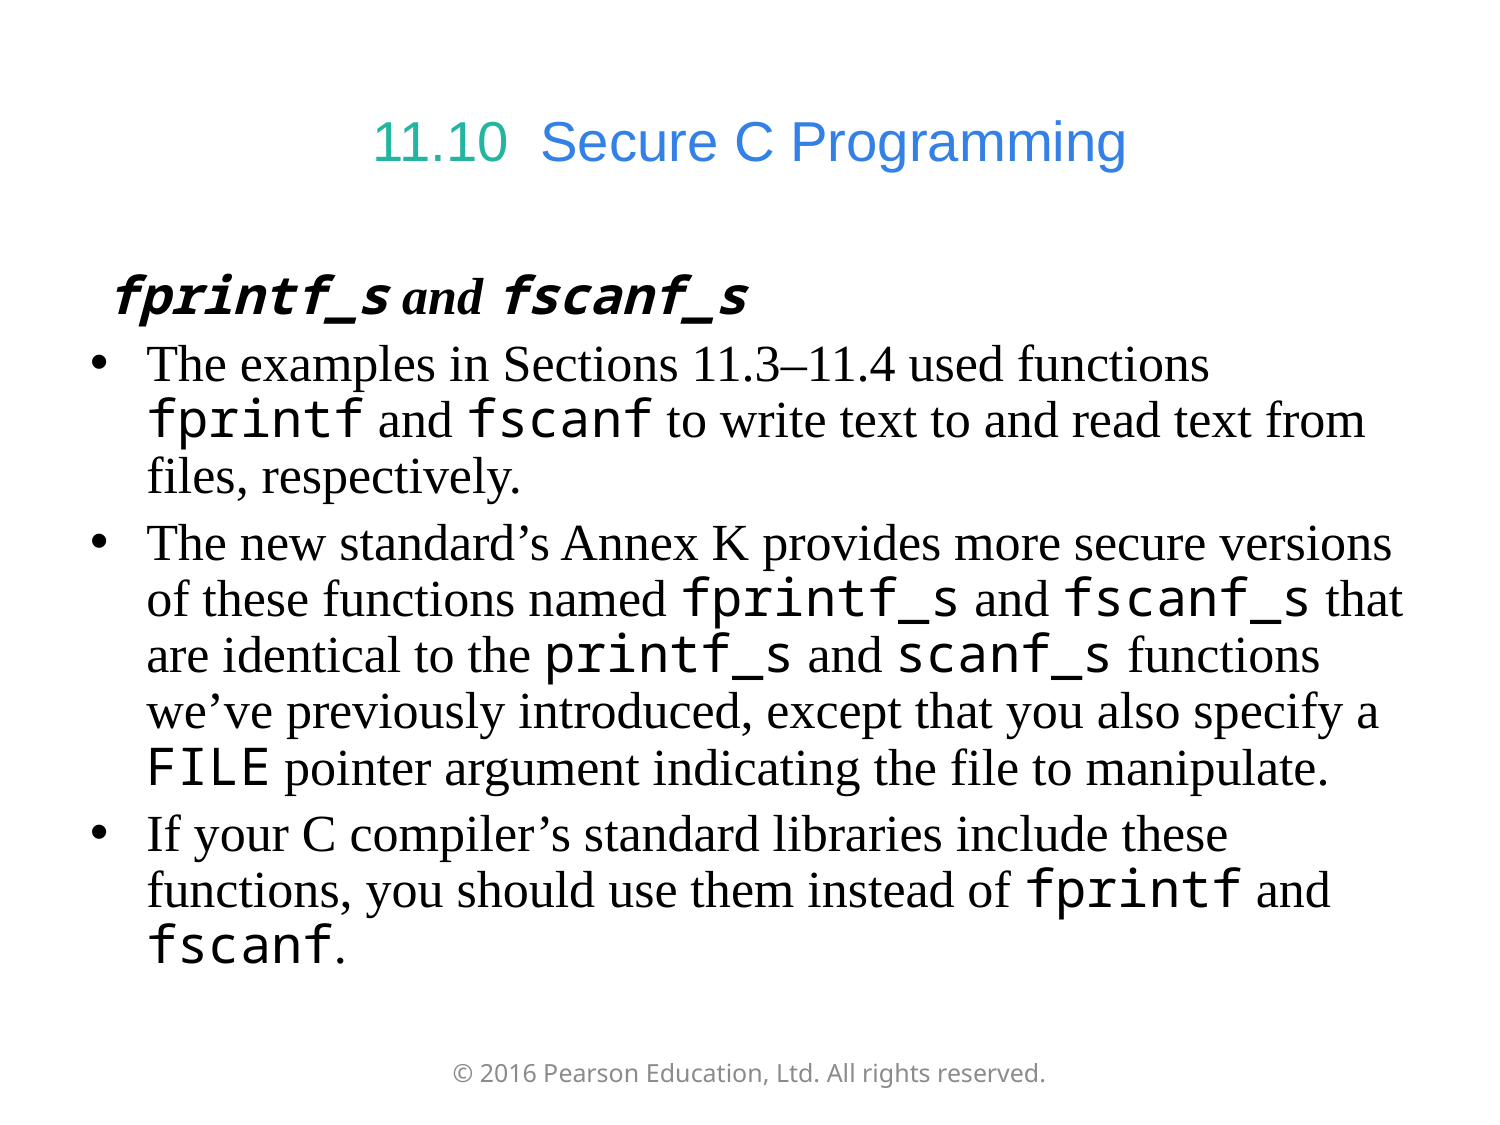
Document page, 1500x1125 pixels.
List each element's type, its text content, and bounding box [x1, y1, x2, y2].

title 11.10 Secure C Programming [75, 45, 1425, 233]
footer © 2016 Pearson Education, Ltd. All rights reserved. [262, 1042, 1238, 1103]
list fprintf_s and fscanf_s The examples in Sections 11.3–11.4 used functions fprintf and fscanf to write text to and read text from files, respectively. The new standard’s Annex K provides more secure versions of these functions named fprintf_s and fscanf_s that are identical to the printf_s and scanf_s functions we’ve previously introduced, except that you also specify a FILE pointer argument indicating the file to manipulate. If your C compiler’s standard libraries include these functions, you should use them instead of fprintf and fscanf. [75, 262, 1425, 1005]
